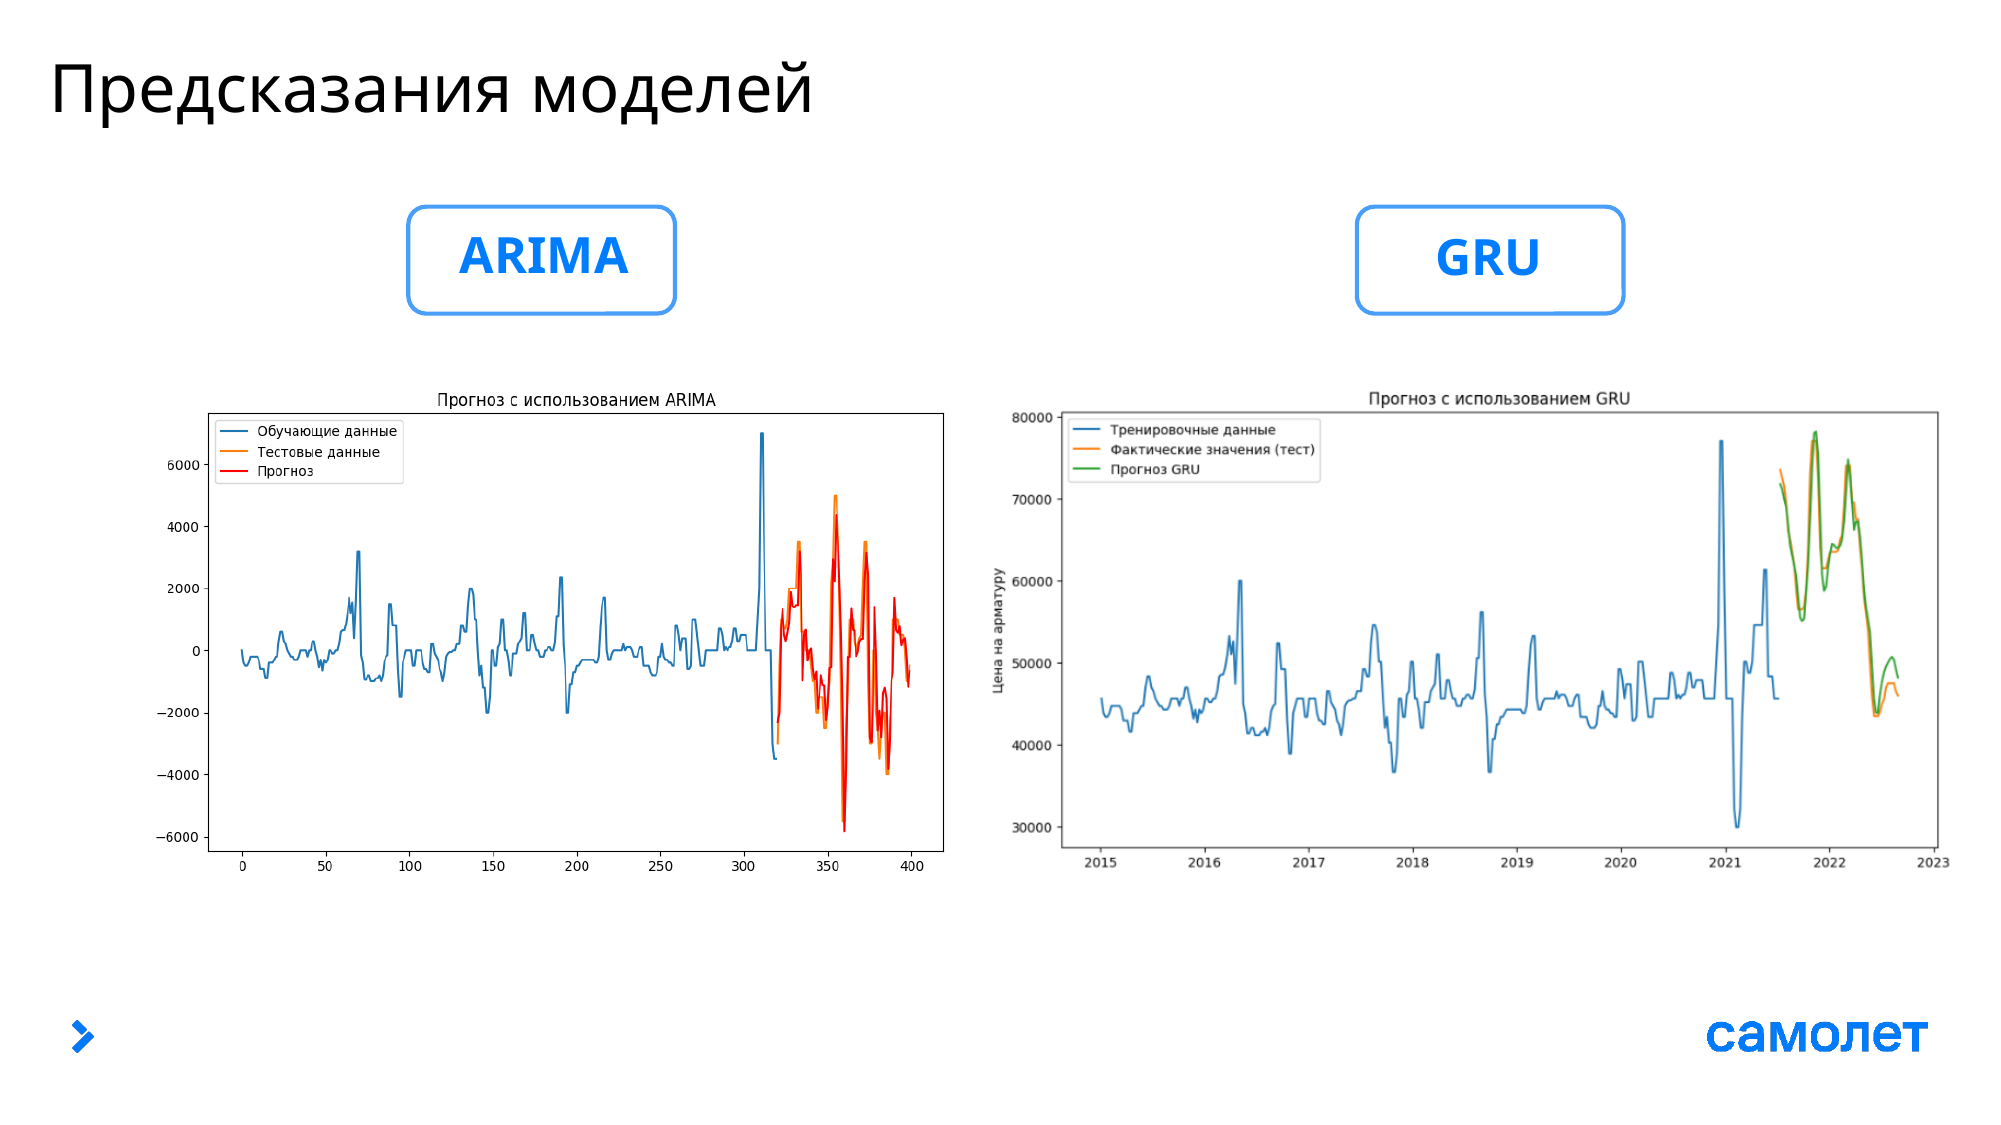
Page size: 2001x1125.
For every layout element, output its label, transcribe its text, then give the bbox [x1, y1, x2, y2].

picture [72, 1020, 94, 1053]
text_box Предсказания моделей [32, 37, 834, 135]
text_box [1356, 206, 1624, 314]
picture [132, 377, 1967, 879]
text_box GRU [1379, 211, 1599, 294]
text_box ARIMA [277, 208, 812, 292]
text_box [408, 292, 676, 314]
picture [1707, 1021, 1928, 1052]
